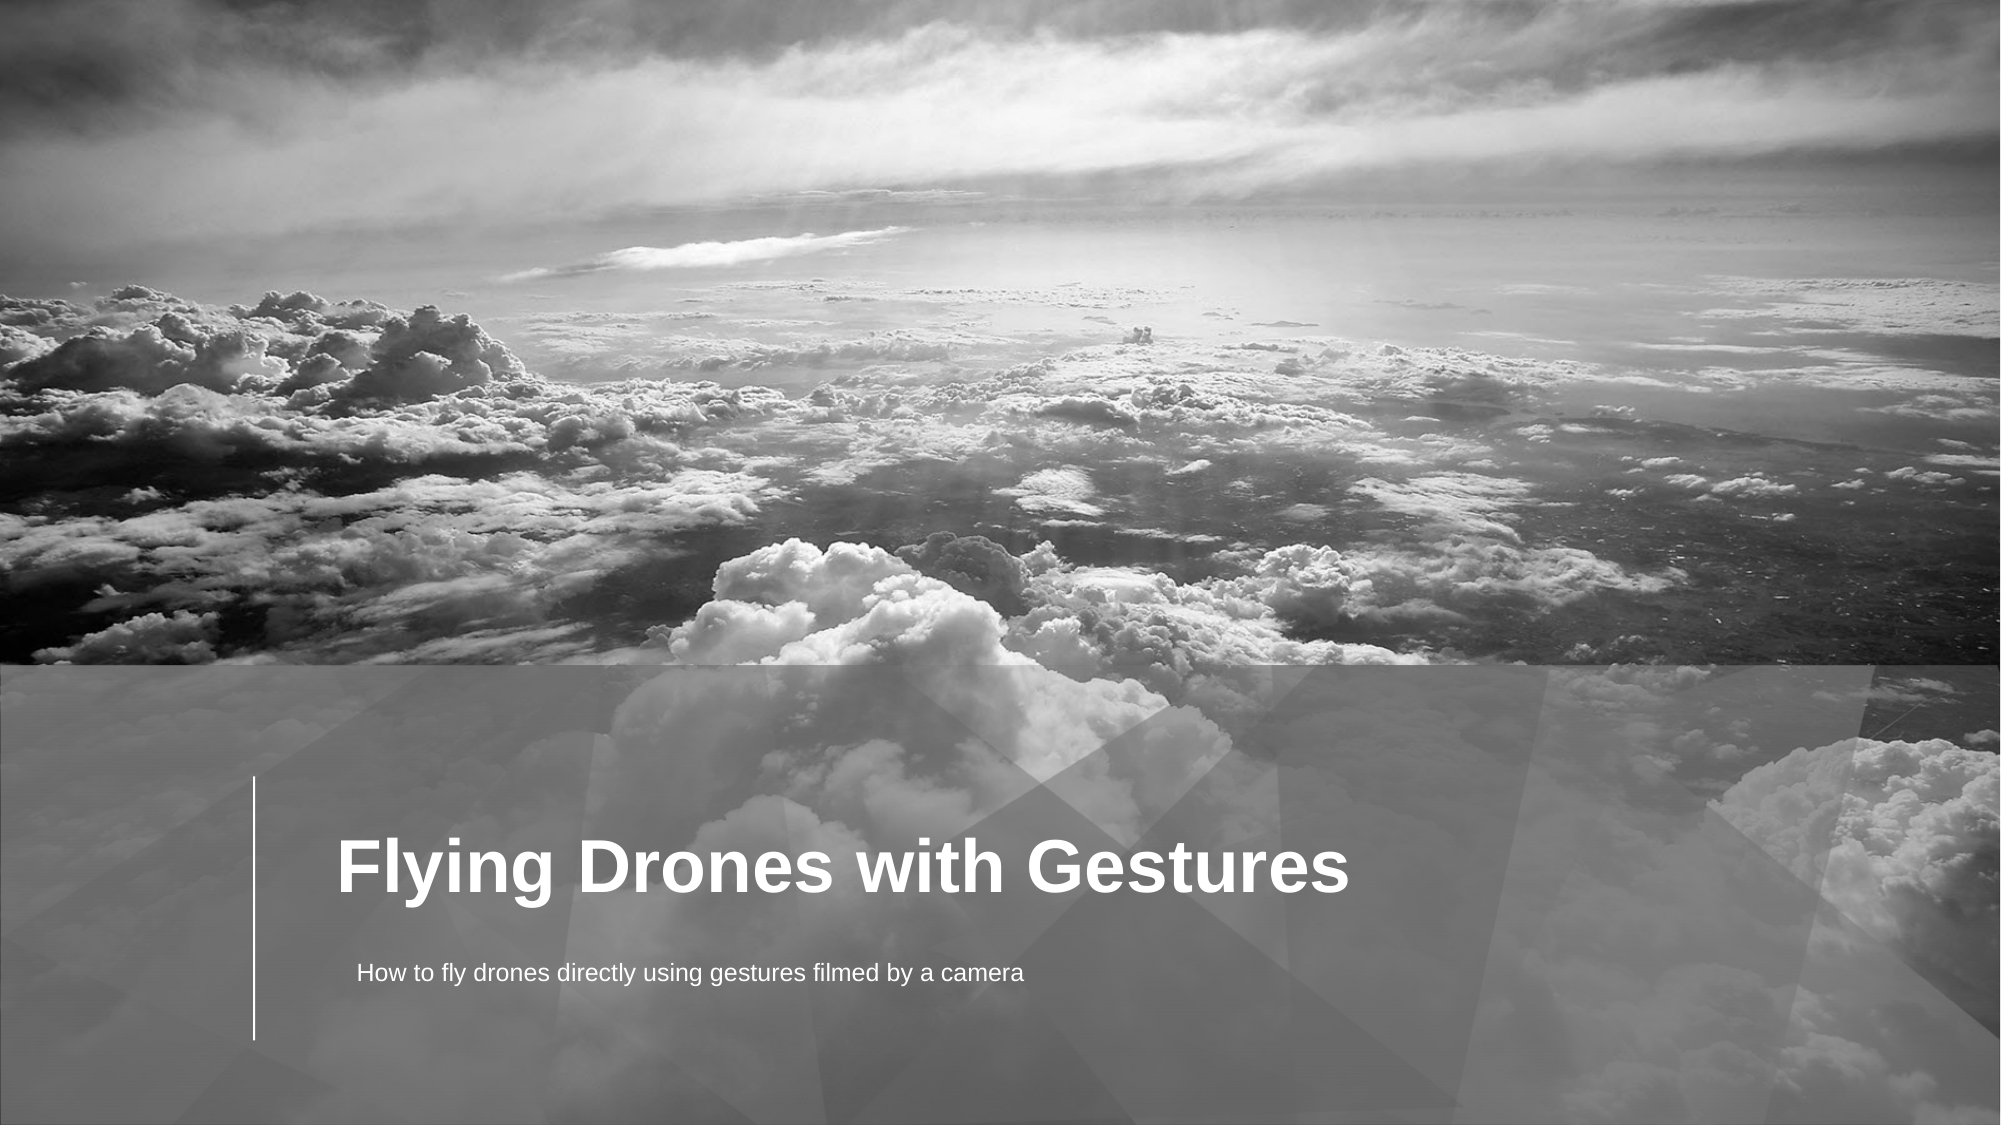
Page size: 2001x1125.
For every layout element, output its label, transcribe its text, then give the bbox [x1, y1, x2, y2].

picture [0, 0, 2001, 1125]
subtitle How to fly drones directly using gestures filmed by a camera [341, 948, 1836, 1026]
title Flying Drones with Gestures [321, 793, 1850, 949]
